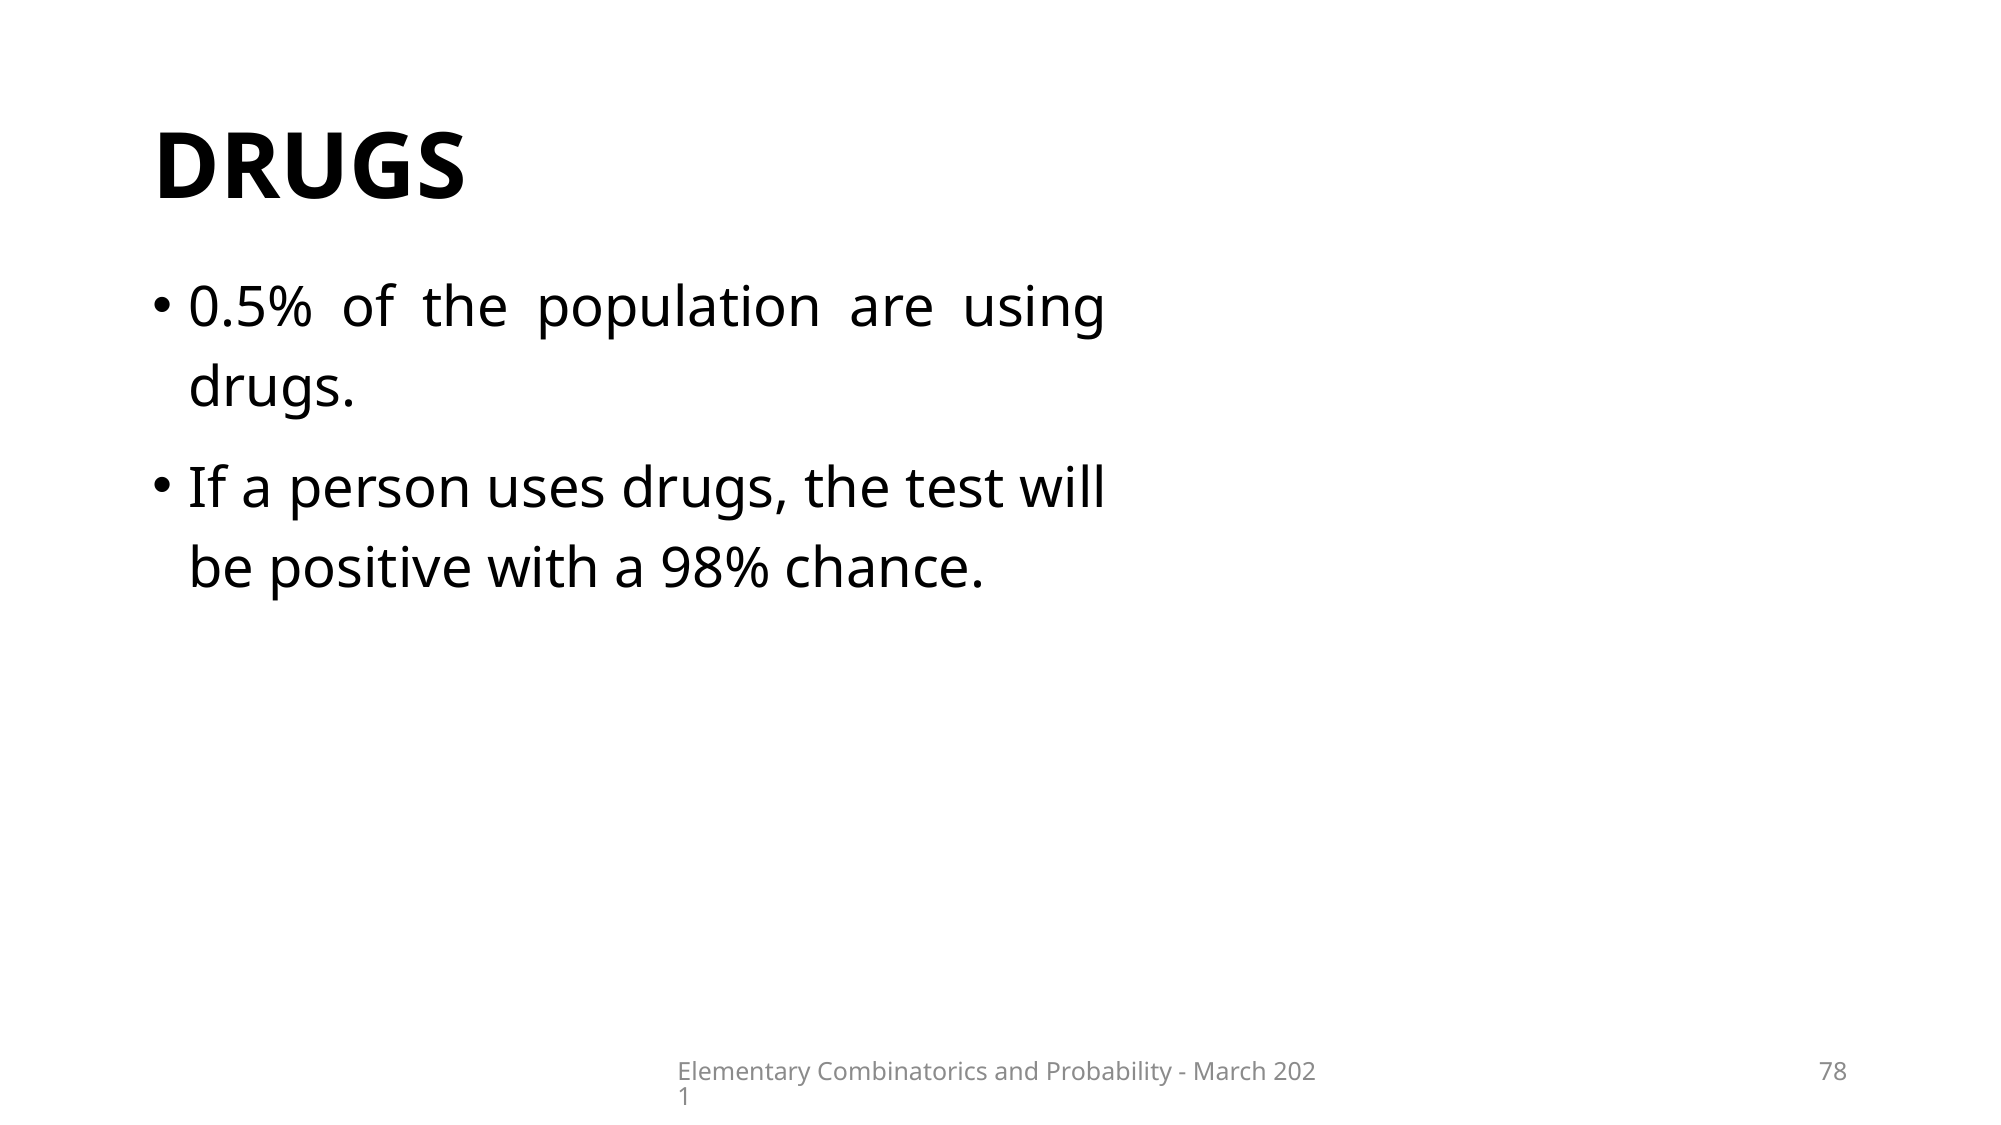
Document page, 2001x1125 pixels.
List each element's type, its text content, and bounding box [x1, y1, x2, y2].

list 0.5% of the population are using drugs. If a person uses drugs, the test will be positive with a 98% chance. if they don’t use drugs, the test will be negative with a 98% probability. What is the probability that this person has actually used drugs? [137, 249, 1123, 1043]
slide_number 78 [1412, 1042, 1863, 1103]
title DRUGS [137, 59, 1863, 278]
footer Elementary Combinatorics and Probability - March 2021 [662, 1042, 1338, 1103]
